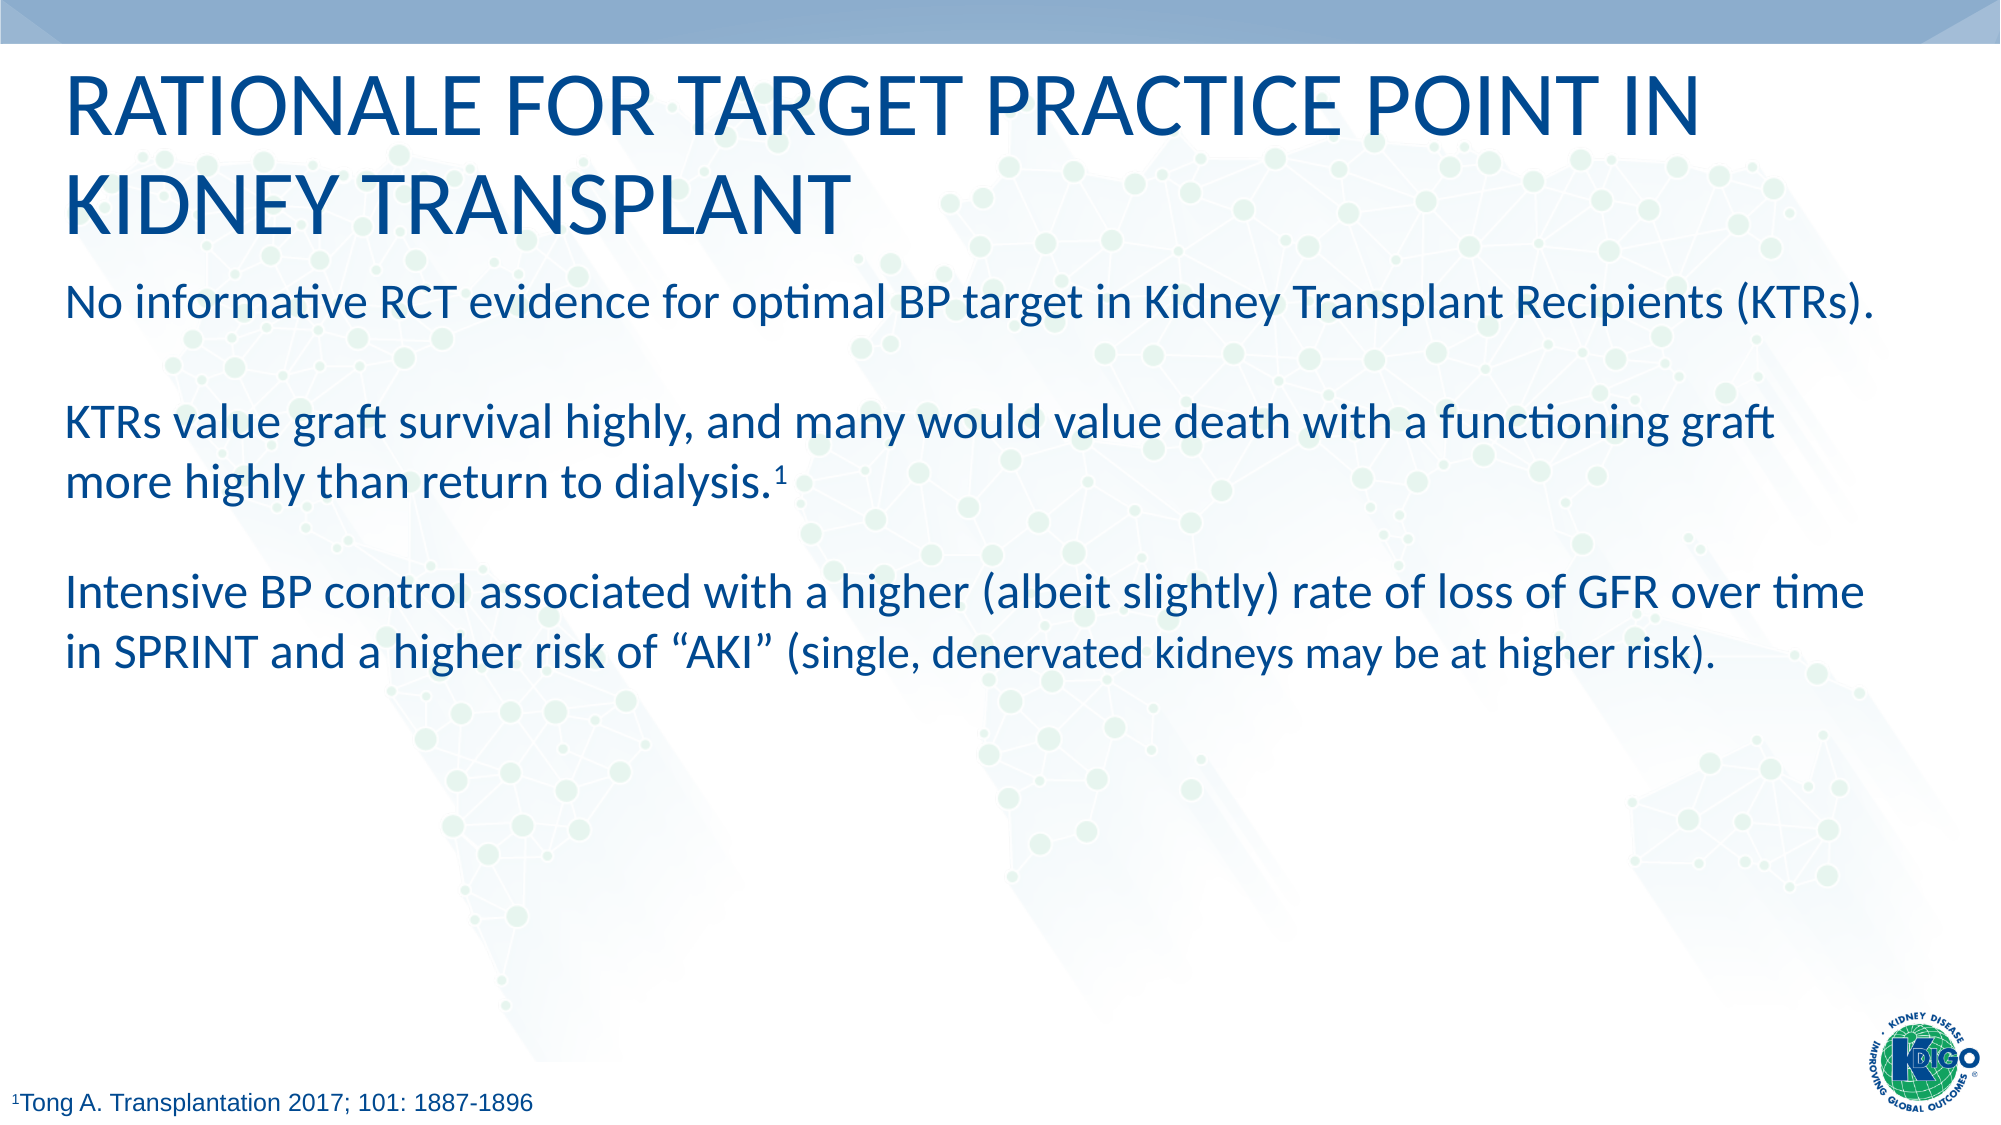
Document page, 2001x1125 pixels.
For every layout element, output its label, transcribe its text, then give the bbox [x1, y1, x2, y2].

picture [0, 0, 2000, 1061]
picture [1869, 1012, 1980, 1112]
title Rationale for Target Practice Point in Kidney Transplant [50, 48, 1870, 261]
subtitle No informative RCT evidence for optimal BP target in Kidney Transplant Recipients (KTRs). KTRs value graft survival highly, and many would value death with a functioning graft more highly than return to dialysis.1 Intensive BP control associated with a higher (albeit slightly) rate of loss of GFR over time in SPRINT and a higher risk of “AKI” (single, denervated kidneys may be at higher risk). [50, 261, 1893, 937]
text_box 1Tong A. Transplantation 2017; 101: 1887-1896 [0, 1079, 743, 1125]
